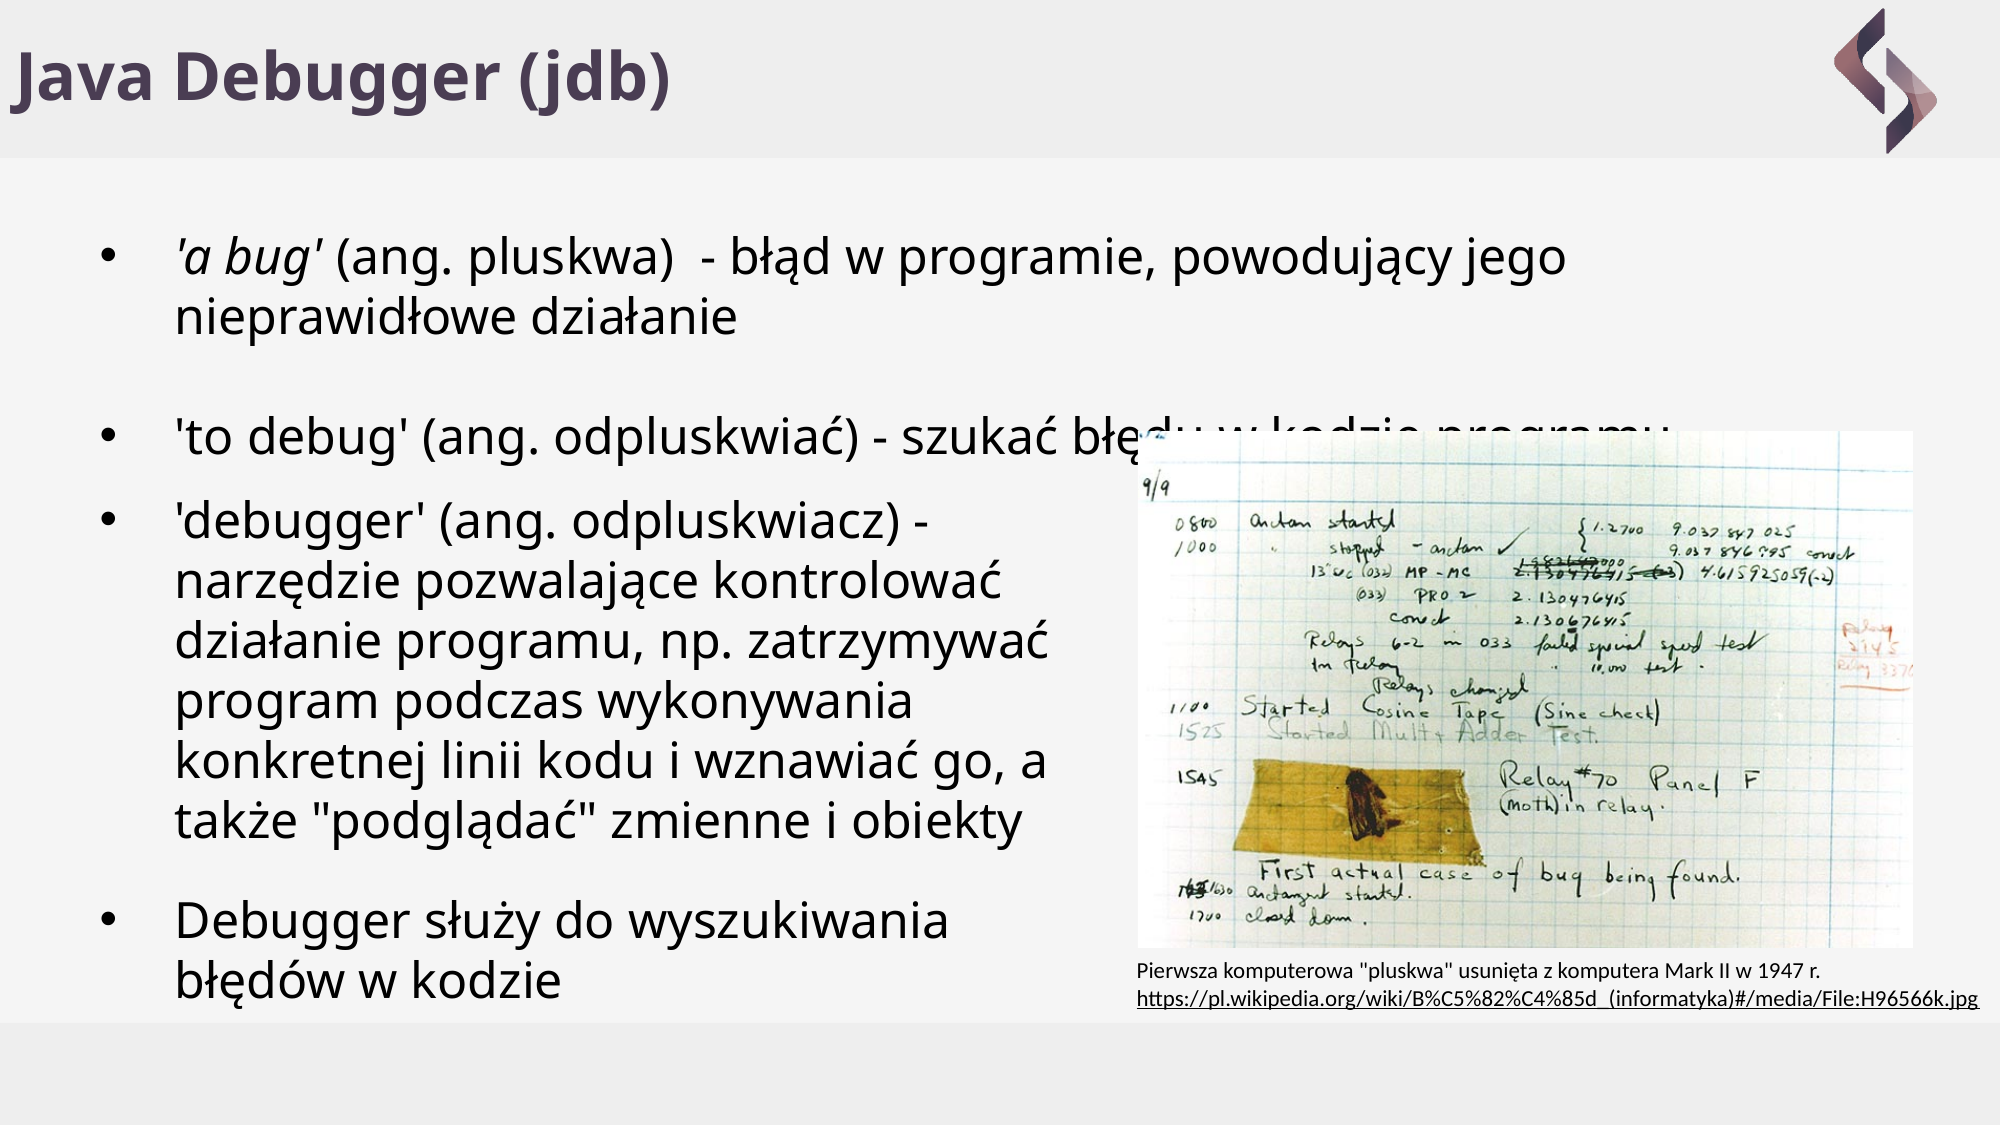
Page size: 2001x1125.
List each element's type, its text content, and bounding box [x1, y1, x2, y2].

title Java Debugger (jdb) [0, 0, 1788, 158]
picture [1787, 0, 2001, 166]
text_box 'a bug' (ang. pluskwa) - błąd w programie, powodujący jego nieprawidłowe działanie 'to debug' (ang. odpluskwiać) - szukać błędu w kodzie programu [84, 216, 1884, 472]
picture [1137, 431, 1915, 948]
text_box Pierwsza komputerowa "pluskwa" usunięta z komputera Mark II w 1947 r. https://pl.wikipedia.org/wiki/B%C5%82%C4%85d_(informatyka)#/media/File:H96566k.jpg [1121, 948, 2000, 1019]
text_box 'debugger' (ang. odpluskwiacz) - narzędzie pozwalające kontrolować działanie programu, np. zatrzymywać program podczas wykonywania konkretnej linii kodu i wznawiać go, a także "podglądać" zmienne i obiekty Debugger służy do wyszukiwania błędów w kodzie [84, 480, 1137, 1016]
